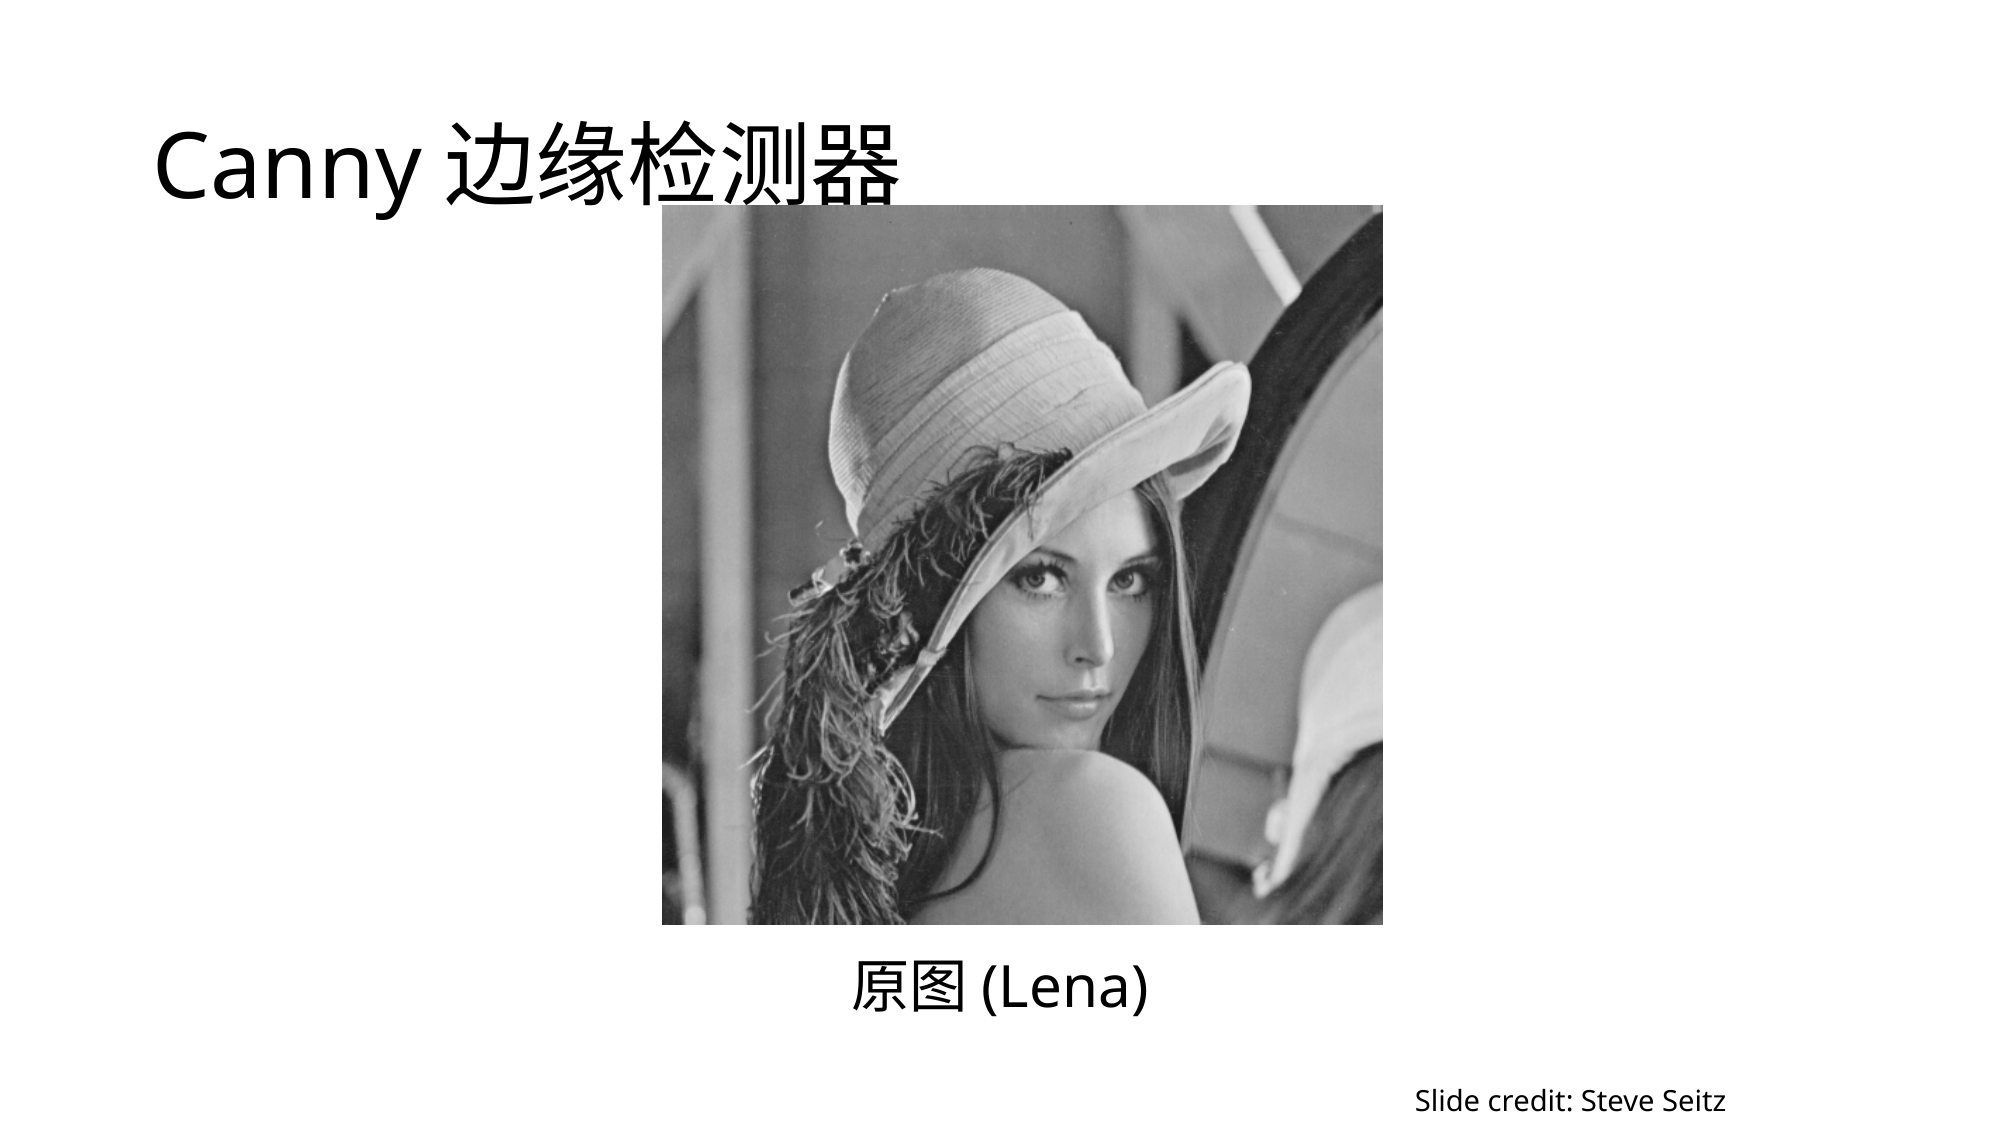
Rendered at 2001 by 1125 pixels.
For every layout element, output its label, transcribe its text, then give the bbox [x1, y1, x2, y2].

title Canny边缘检测器 [137, 59, 1863, 278]
list 原图(Lena) [362, 950, 1638, 1050]
picture [662, 205, 1383, 925]
text_box Slide credit: Steve Seitz [1400, 1074, 1900, 1125]
